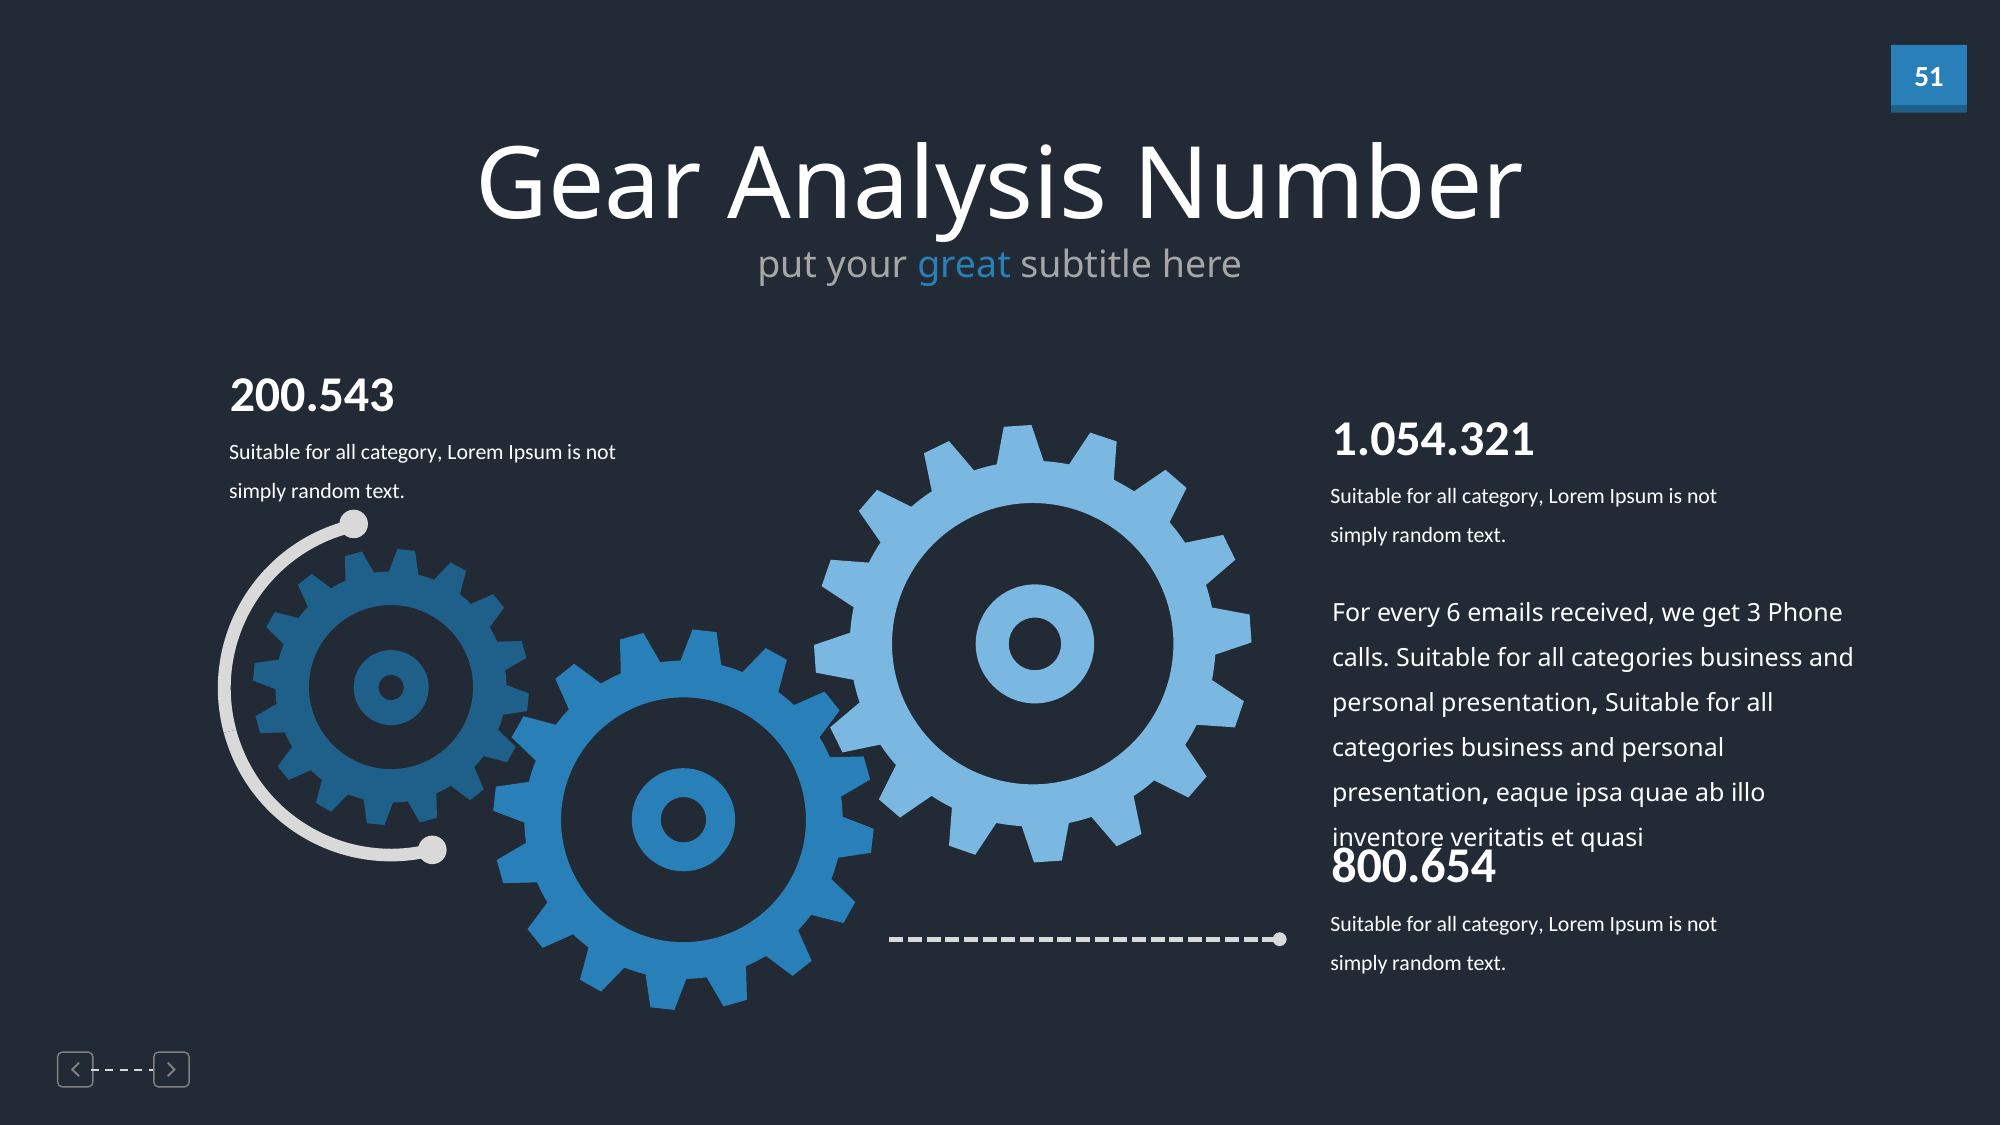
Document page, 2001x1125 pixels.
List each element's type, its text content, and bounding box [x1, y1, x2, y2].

text_box [447, 562, 529, 801]
text_box [631, 768, 736, 872]
text_box put your great subtitle here [742, 247, 1258, 293]
text_box [493, 629, 874, 1010]
text_box Gear Analysis Number [460, 111, 1540, 247]
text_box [220, 509, 447, 884]
text_box For every 6 emails received, we get 3 Phone calls. Suitable for all categories business and personal presentation, Suitable for all categories business and personal presentation, eaque ipsa quae ab illo inventore veritatis et quasi [1317, 574, 1899, 904]
text_box Suitable for all category, Lorem Ipsum is not simply random text. [214, 416, 657, 511]
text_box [1315, 825, 1758, 980]
text_box [814, 424, 1252, 863]
text_box [975, 584, 1095, 704]
text_box 200.543 [215, 353, 410, 416]
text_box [1315, 397, 1758, 552]
